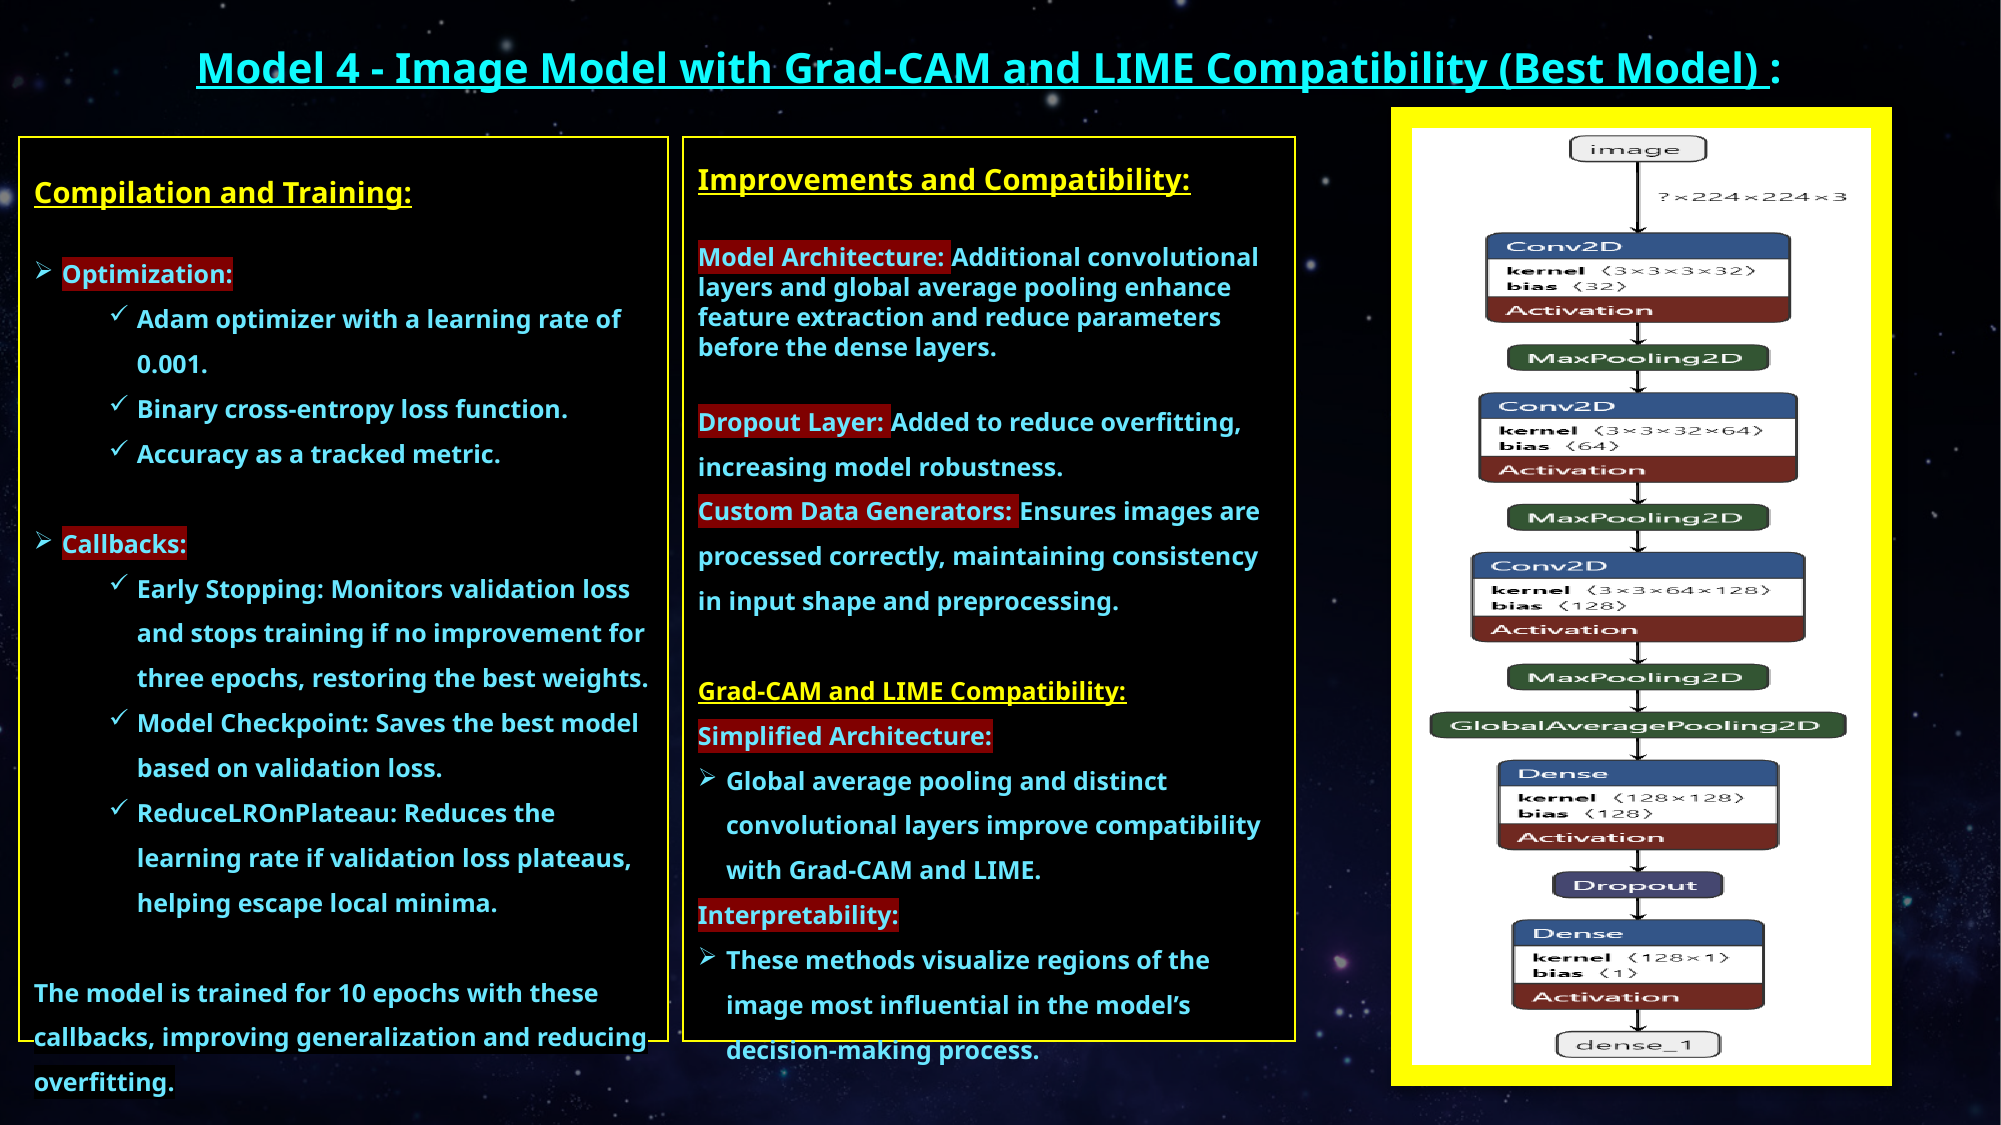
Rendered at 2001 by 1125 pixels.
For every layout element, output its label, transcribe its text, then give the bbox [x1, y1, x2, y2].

text_box Improvements and Compatibility: Model Architecture: Additional convolutional layers and global average pooling enhance feature extraction and reduce parameters before the dense layers. Dropout Layer: Added to reduce overfitting, increasing model robustness. Custom Data Generators: Ensures images are processed correctly, maintaining consistency in input shape and preprocessing. Grad-CAM and LIME Compatibility: Simplified Architecture: Global average pooling and distinct convolutional layers improve compatibility with Grad-CAM and LIME. Interpretability: These methods visualize regions of the image most influential in the model’s decision-making process. [682, 136, 1296, 1042]
text_box Model 4 - Image Model with Grad-CAM and LIME Compatibility (Best Model) : [19, 33, 1959, 99]
picture [0, 0, 2001, 1125]
text_box Compilation and Training: Optimization: Adam optimizer with a learning rate of 0.001. Binary cross-entropy loss function. Accuracy as a tracked metric. Callbacks: Early Stopping: Monitors validation loss and stops training if no improvement for three epochs, restoring the best weights. Model Checkpoint: Saves the best model based on validation loss. ReduceLROnPlateau: Reduces the learning rate if validation loss plateaus, helping escape local minima. The model is trained for 10 epochs with these callbacks, improving generalization and reducing overfitting. [18, 136, 669, 1042]
